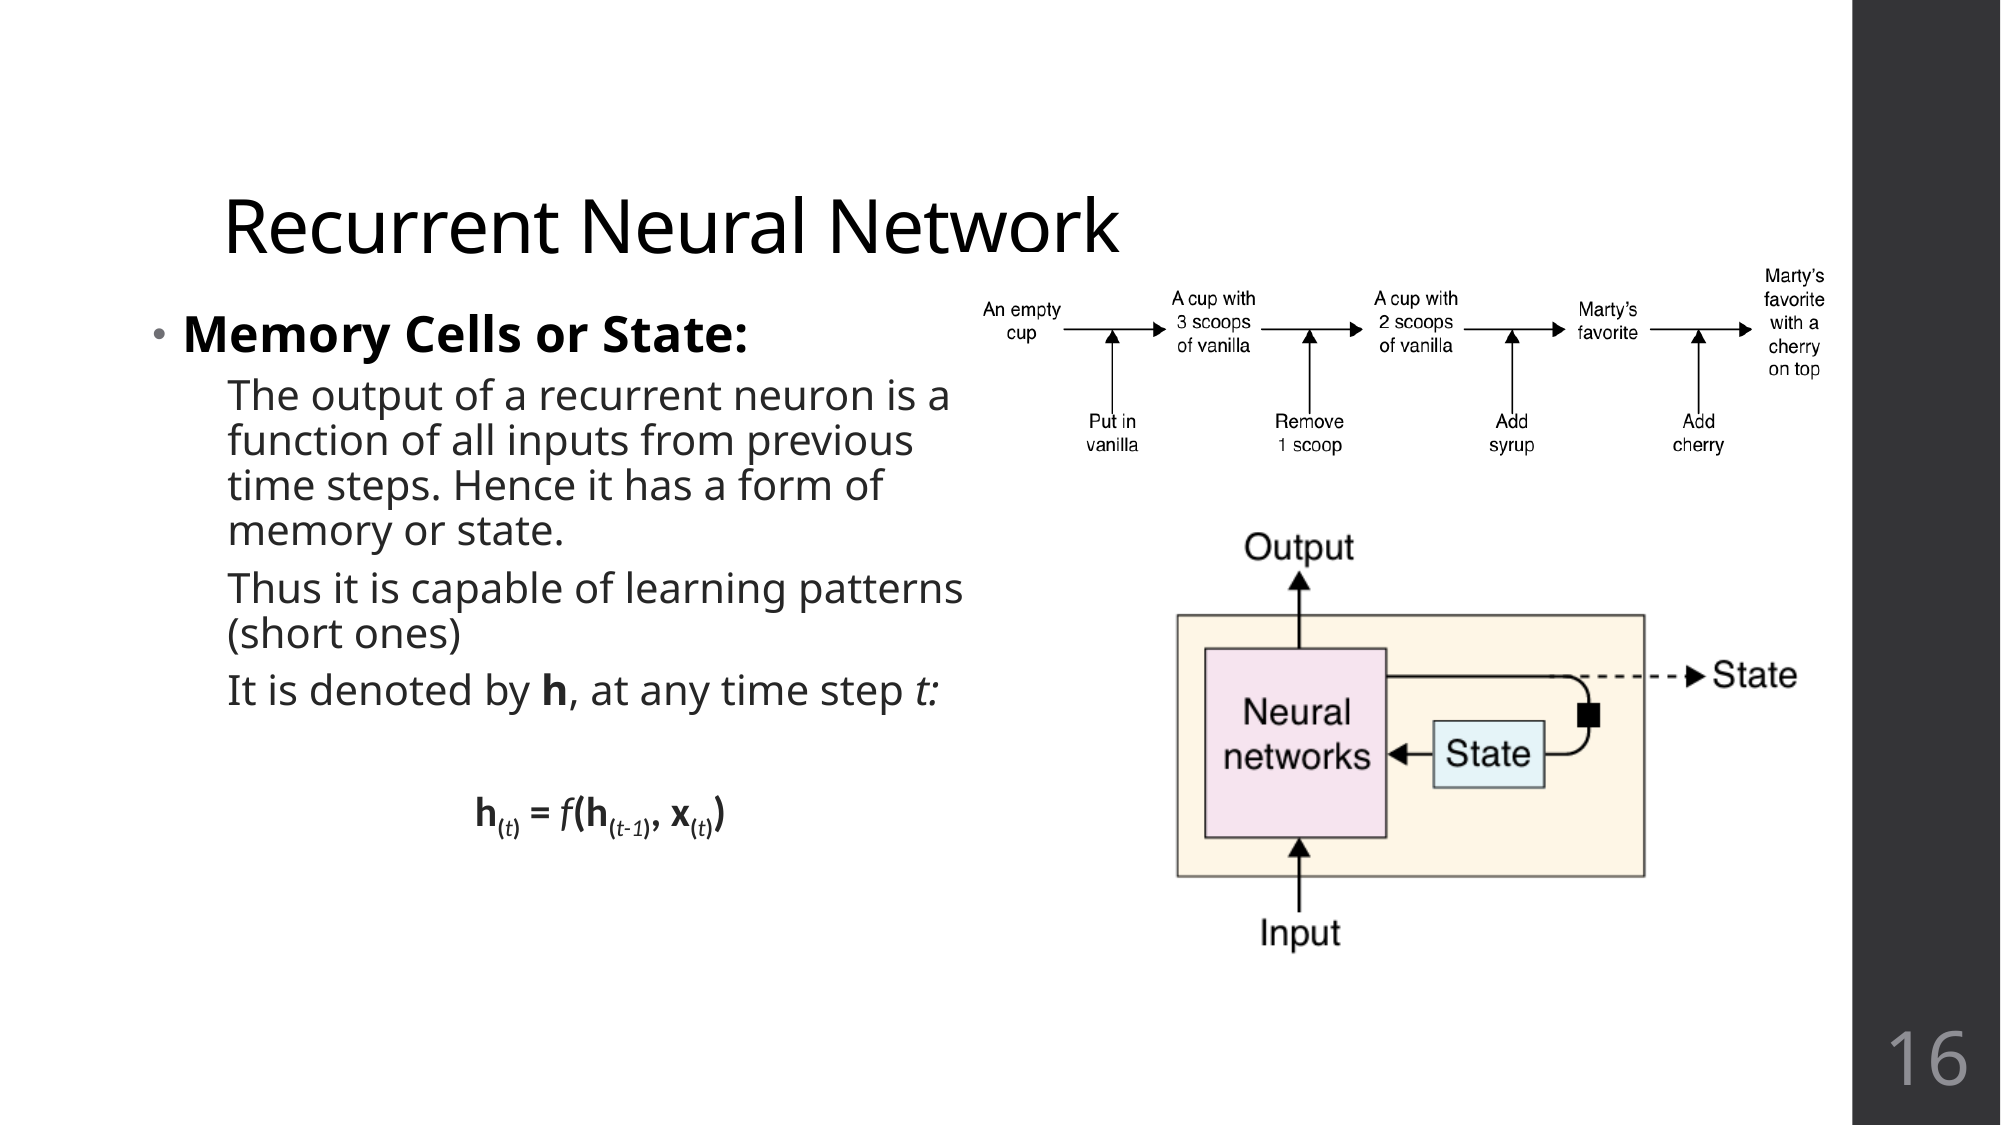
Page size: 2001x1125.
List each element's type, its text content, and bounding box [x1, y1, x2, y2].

picture [958, 252, 1850, 967]
slide_number 16 [1852, 1012, 2000, 1110]
list Memory Cells or State: The output of a recurrent neuron is a function of all inputs from previous time steps. Hence it has a form of memory or state. Thus it is capable of learning patterns (short ones) It is denoted by h, at any time step t: h(t) = f(h(t-1), x(t)) [137, 299, 989, 1014]
title Recurrent Neural Network [206, 60, 1797, 278]
